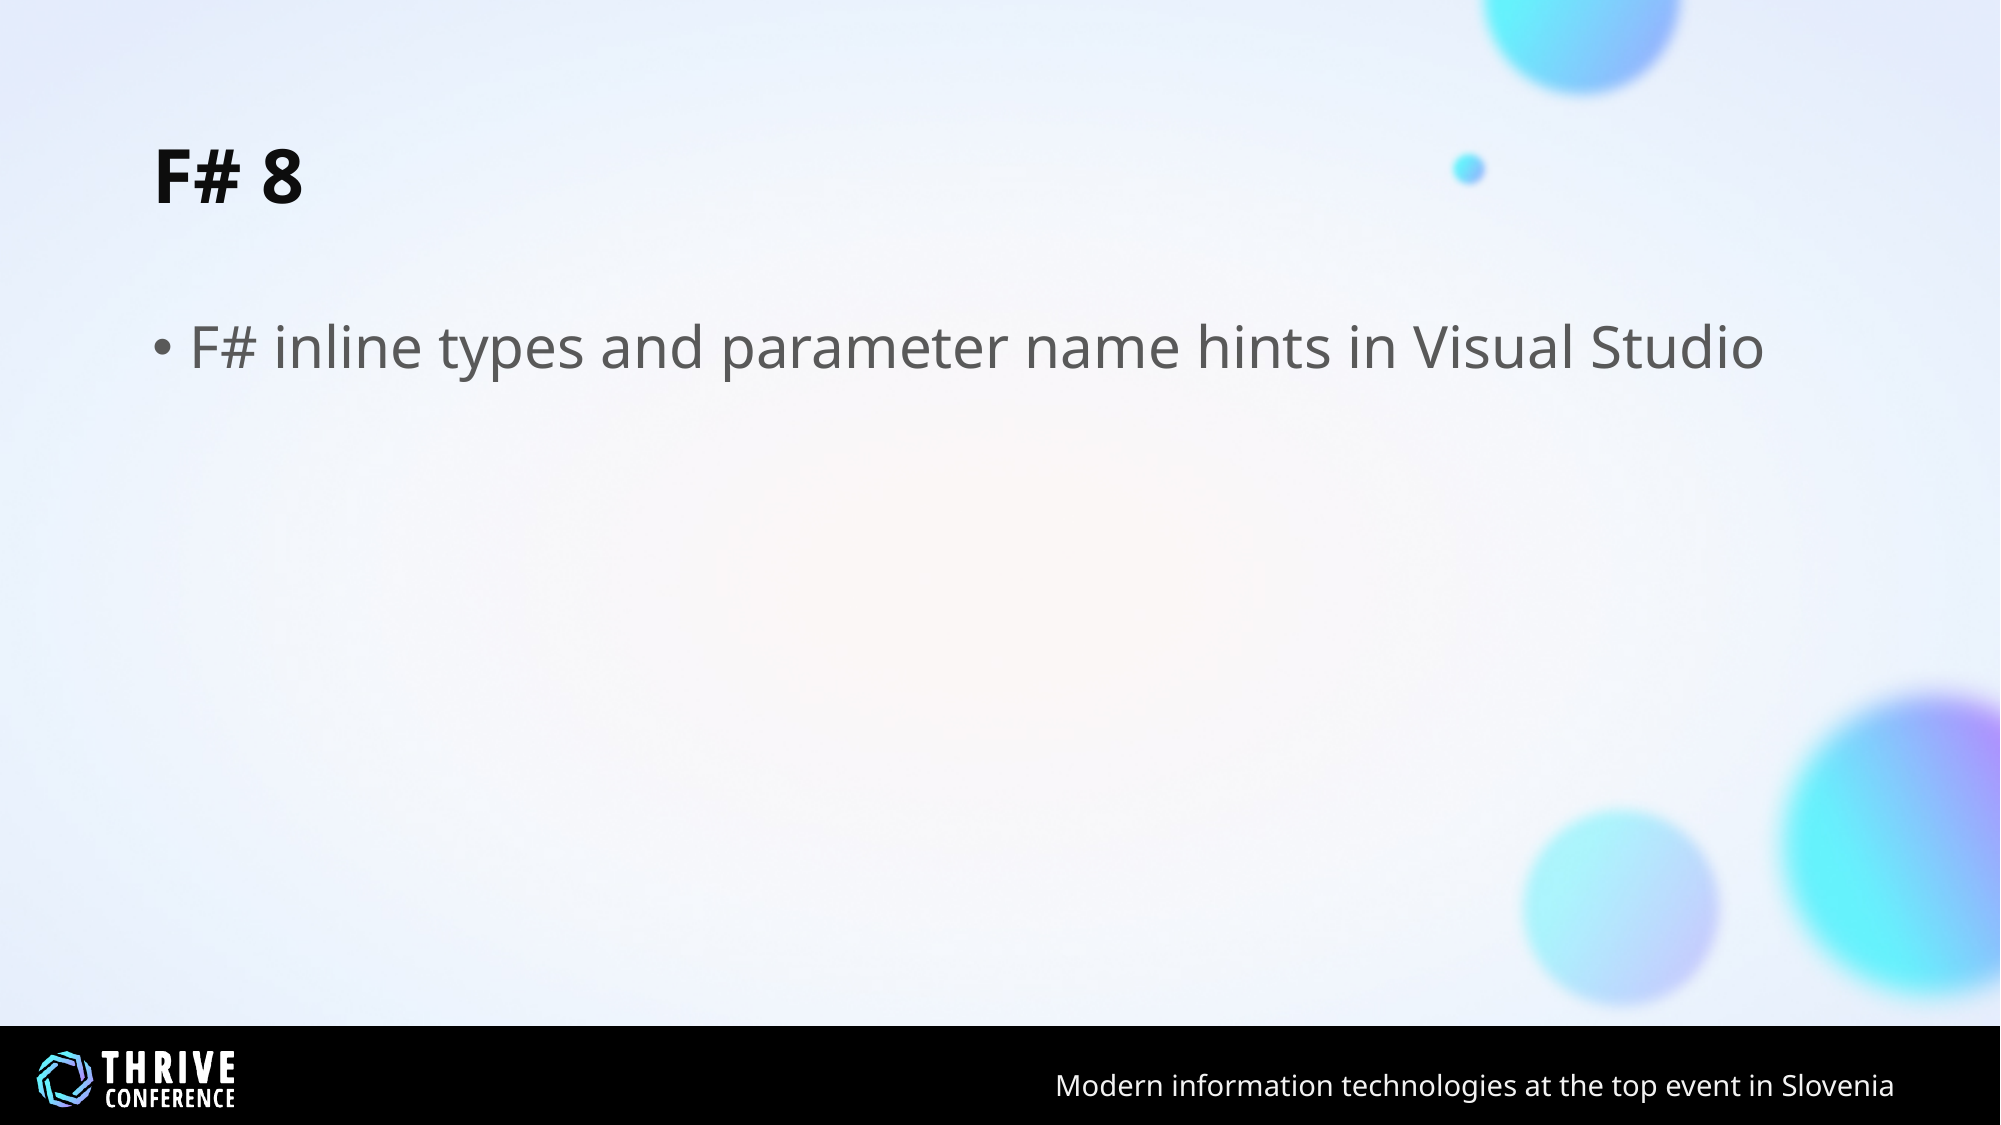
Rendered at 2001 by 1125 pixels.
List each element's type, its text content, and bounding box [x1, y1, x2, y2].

picture [0, 0, 2000, 1026]
list F# inline types and parameter name hints in Visual Studio [137, 310, 1863, 1025]
title F# 8 [137, 70, 1863, 289]
picture [35, 1051, 234, 1108]
